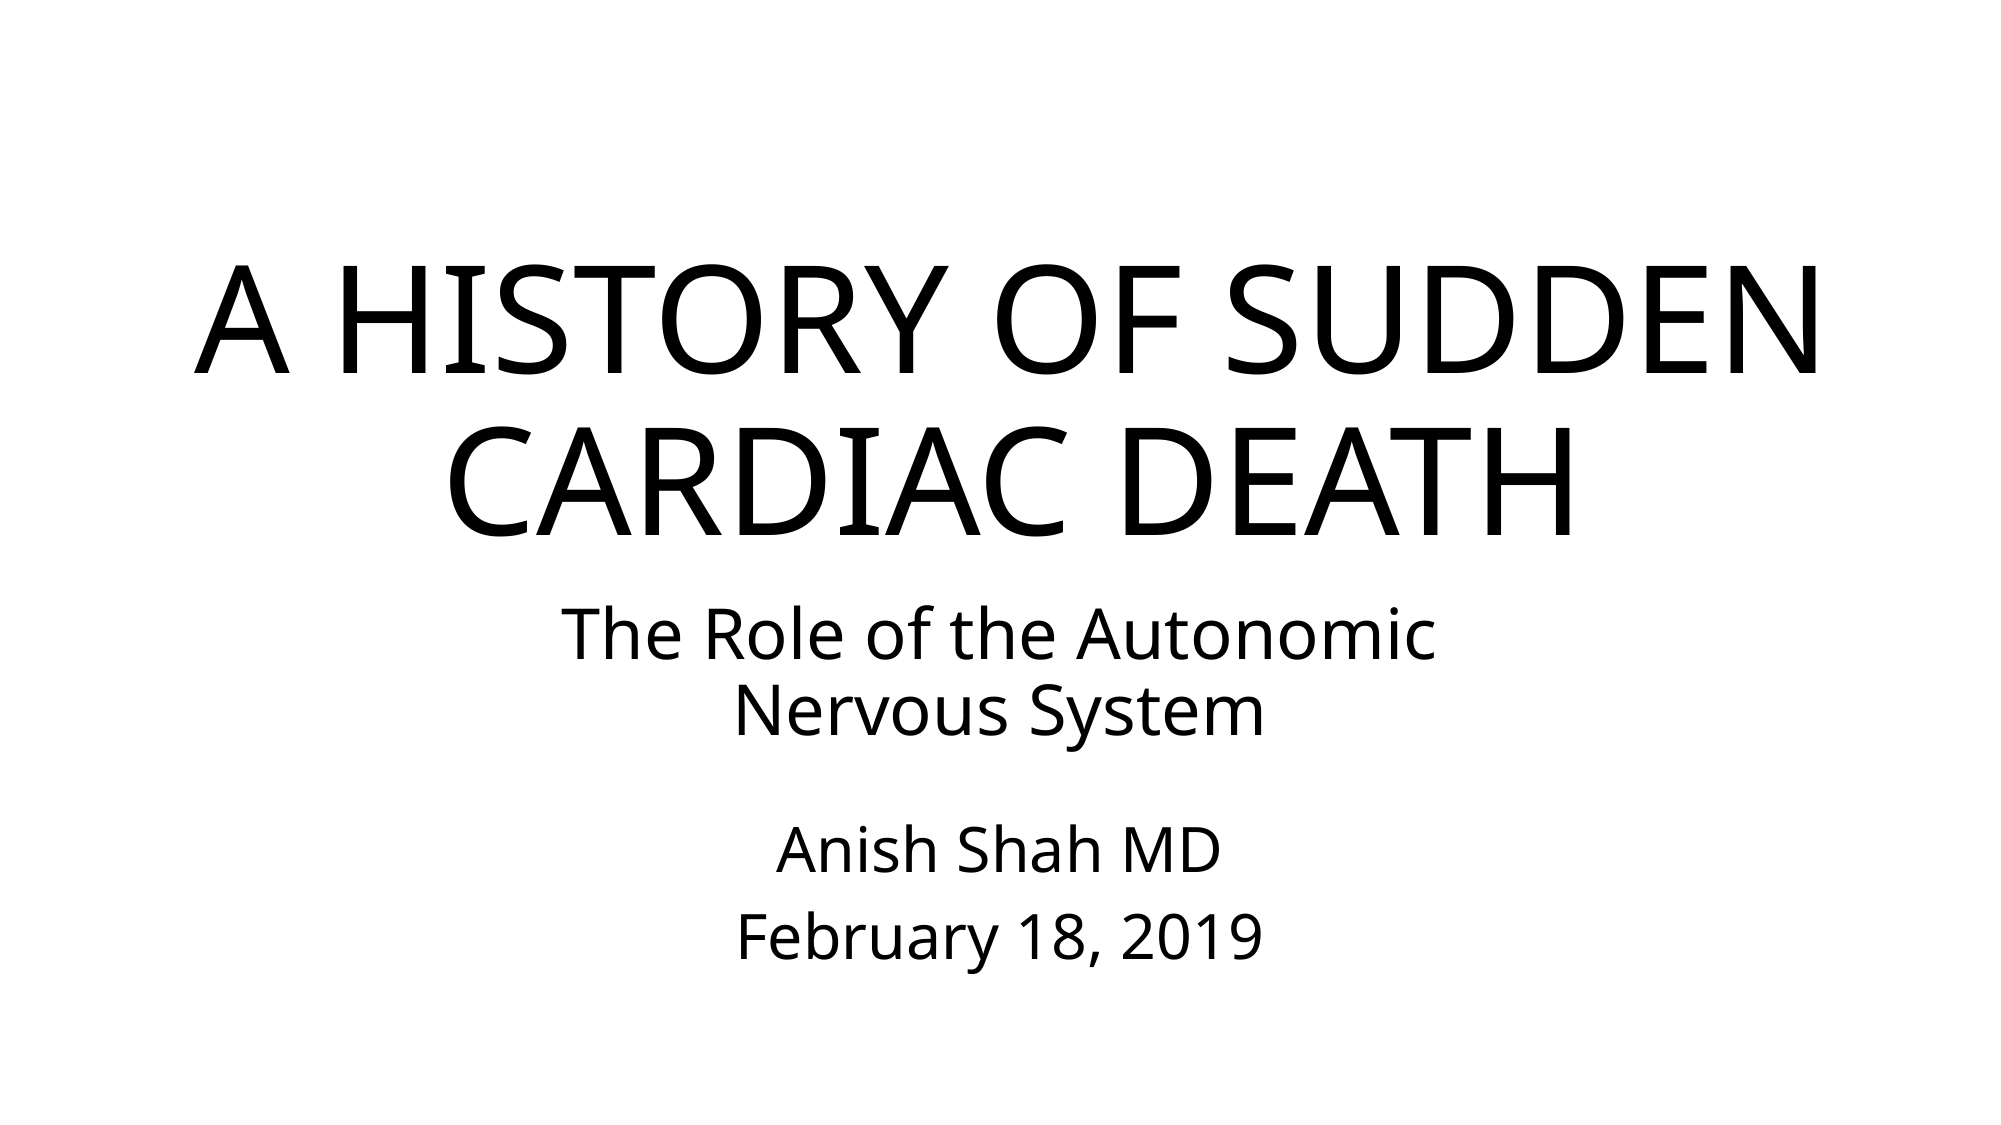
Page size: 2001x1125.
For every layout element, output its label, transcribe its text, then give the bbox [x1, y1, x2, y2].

title A HISTORY OF SUDDEN CARDIAC DEATH [88, 95, 1939, 576]
subtitle The Role of the Autonomic Nervous System Anish Shah MD February 18, 2019 [437, 590, 1563, 981]
